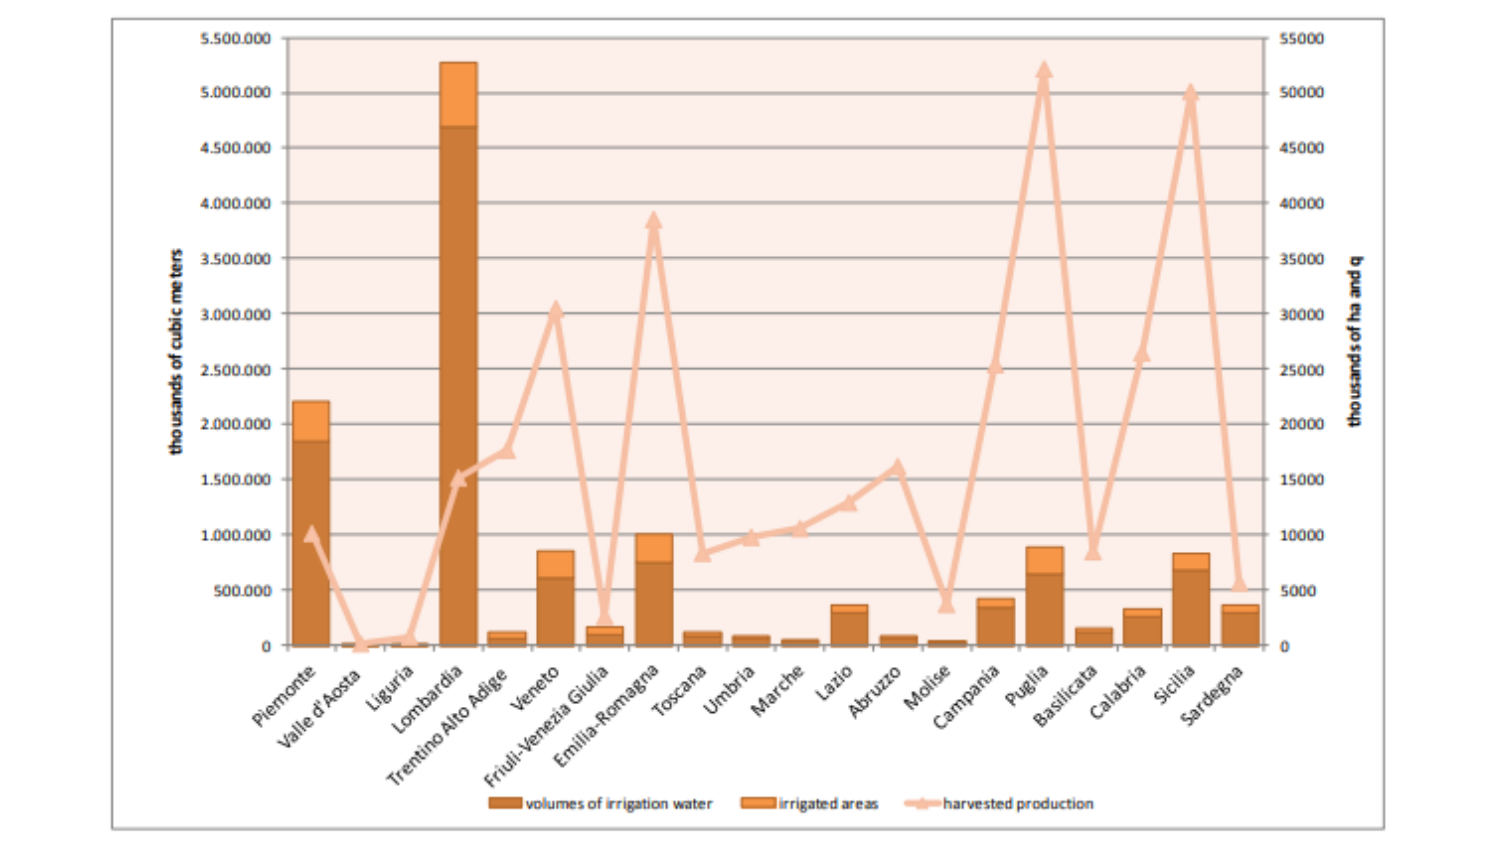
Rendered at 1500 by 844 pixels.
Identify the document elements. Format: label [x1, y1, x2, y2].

picture [85, 0, 1415, 844]
